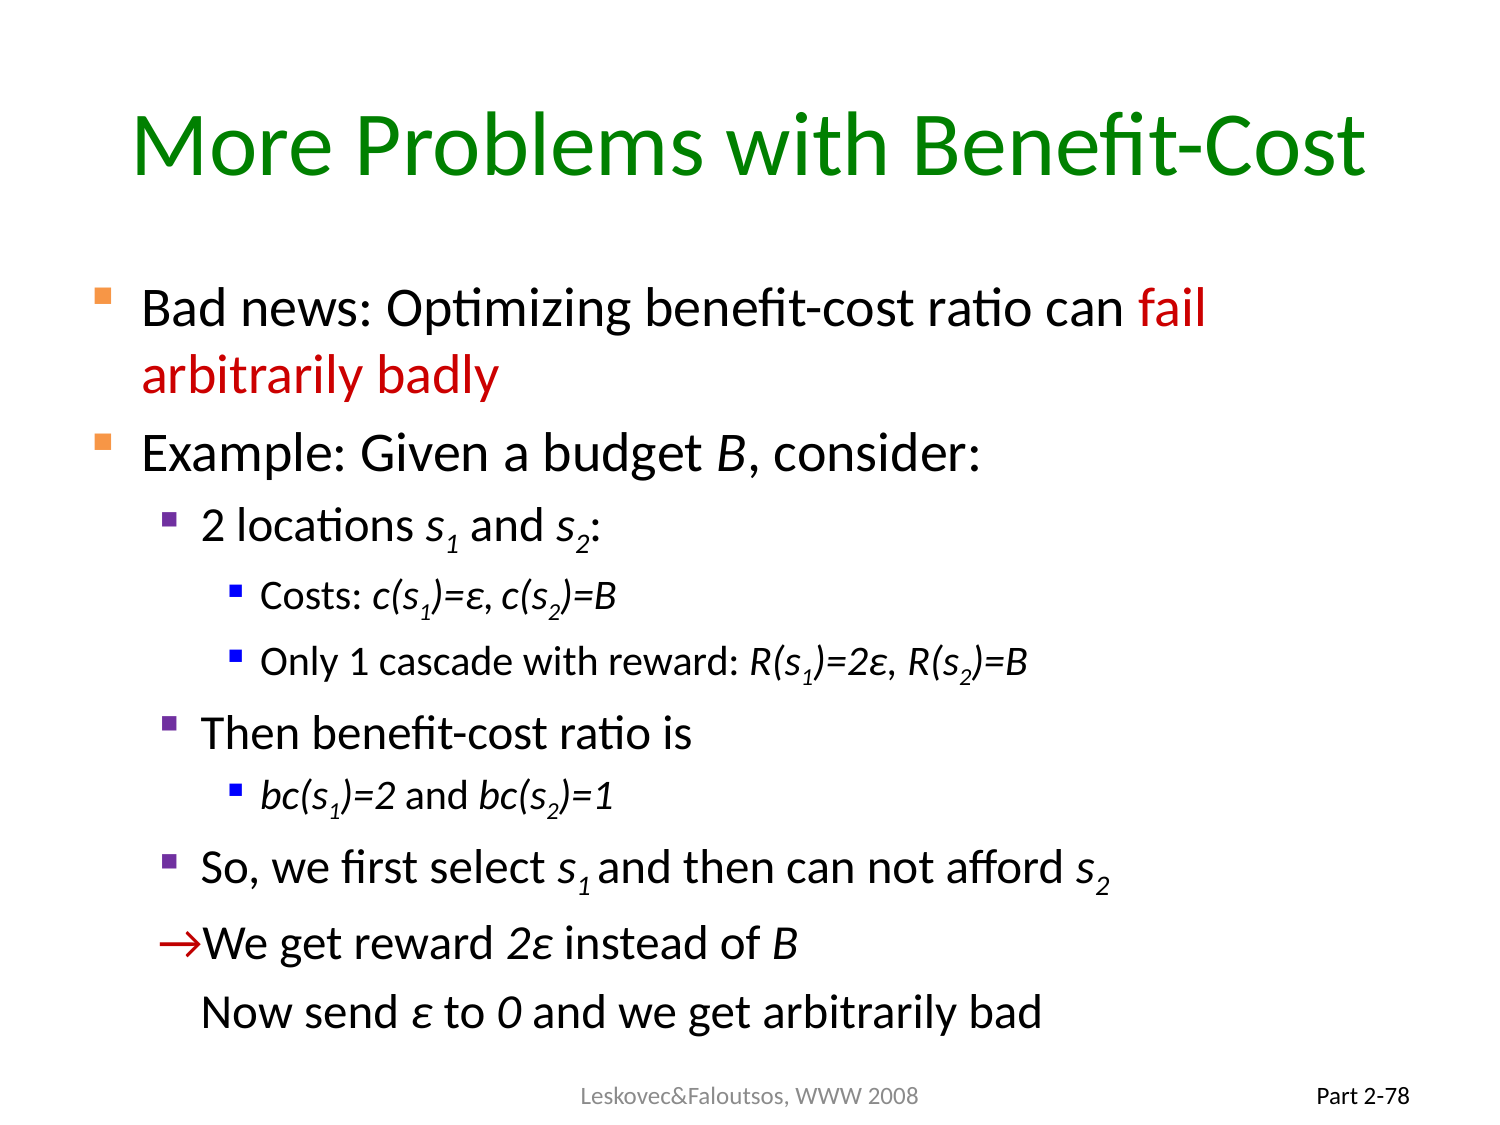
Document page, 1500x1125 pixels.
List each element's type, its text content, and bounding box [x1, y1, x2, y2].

title More Problems with Benefit-Cost [75, 45, 1425, 233]
slide_number Part 2-78 [1074, 1065, 1425, 1125]
footer Leskovec&Faloutsos, WWW 2008 [512, 1065, 988, 1125]
list Bad news: Optimizing benefit-cost ratio can fail arbitrarily badly Example: Given a budget B, consider: 2 locations s1 and s2: Costs: c(s1)=ε, c(s2)=B Only 1 cascade with reward: R(s1)=2ε, R(s2)=B Then benefit-cost ratio is bc(s1)=2 and bc(s2)=1 So, we first select s1 and then can not afford s2 →We get reward 2ε instead of B Now send ε to 0 and we get arbitrarily bad [75, 262, 1325, 1050]
